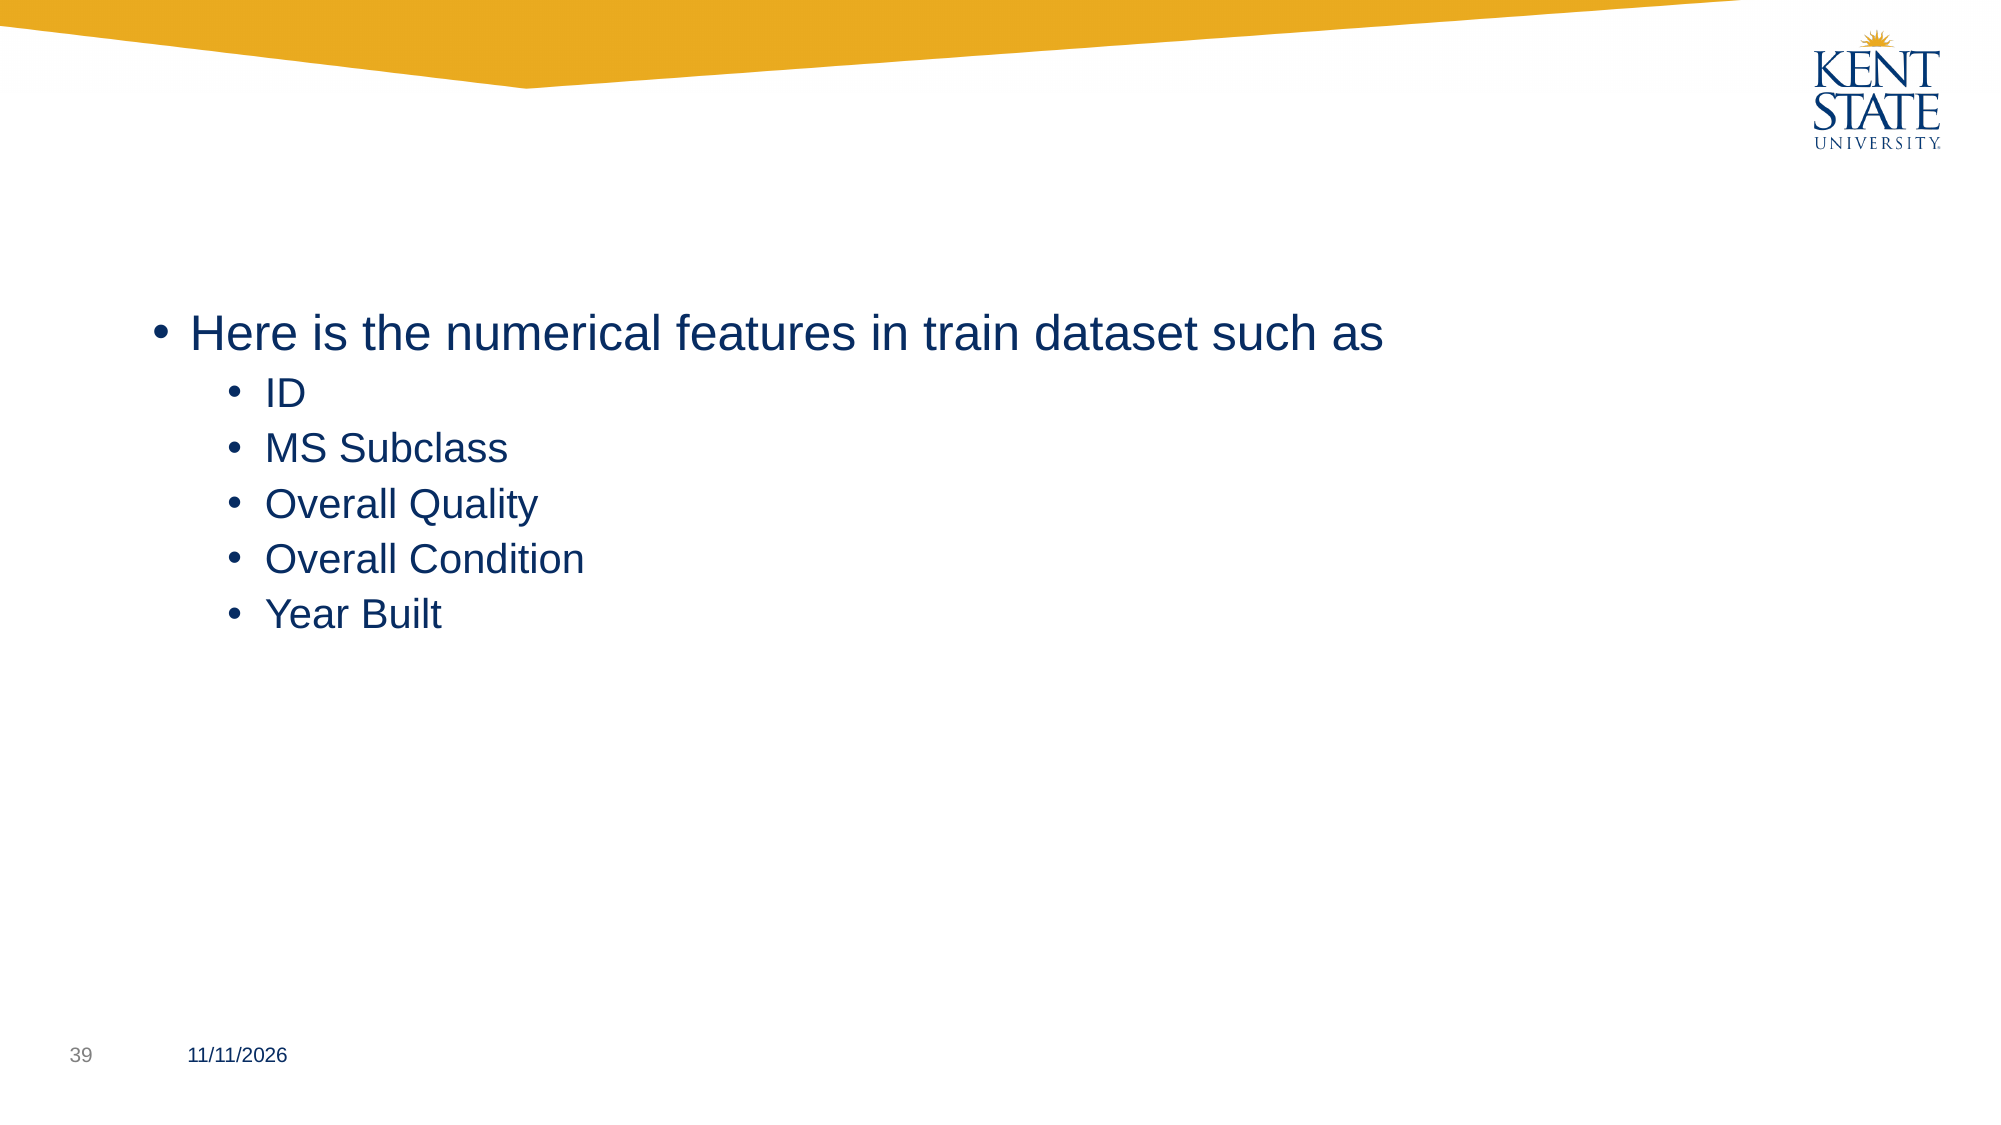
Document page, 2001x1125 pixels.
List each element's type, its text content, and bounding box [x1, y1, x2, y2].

list Here is the numerical features in train dataset such as ID MS Subclass Overall Quality Overall Condition Year Built [137, 299, 1863, 1014]
picture [0, 0, 2000, 93]
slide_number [137, 1024, 338, 1085]
